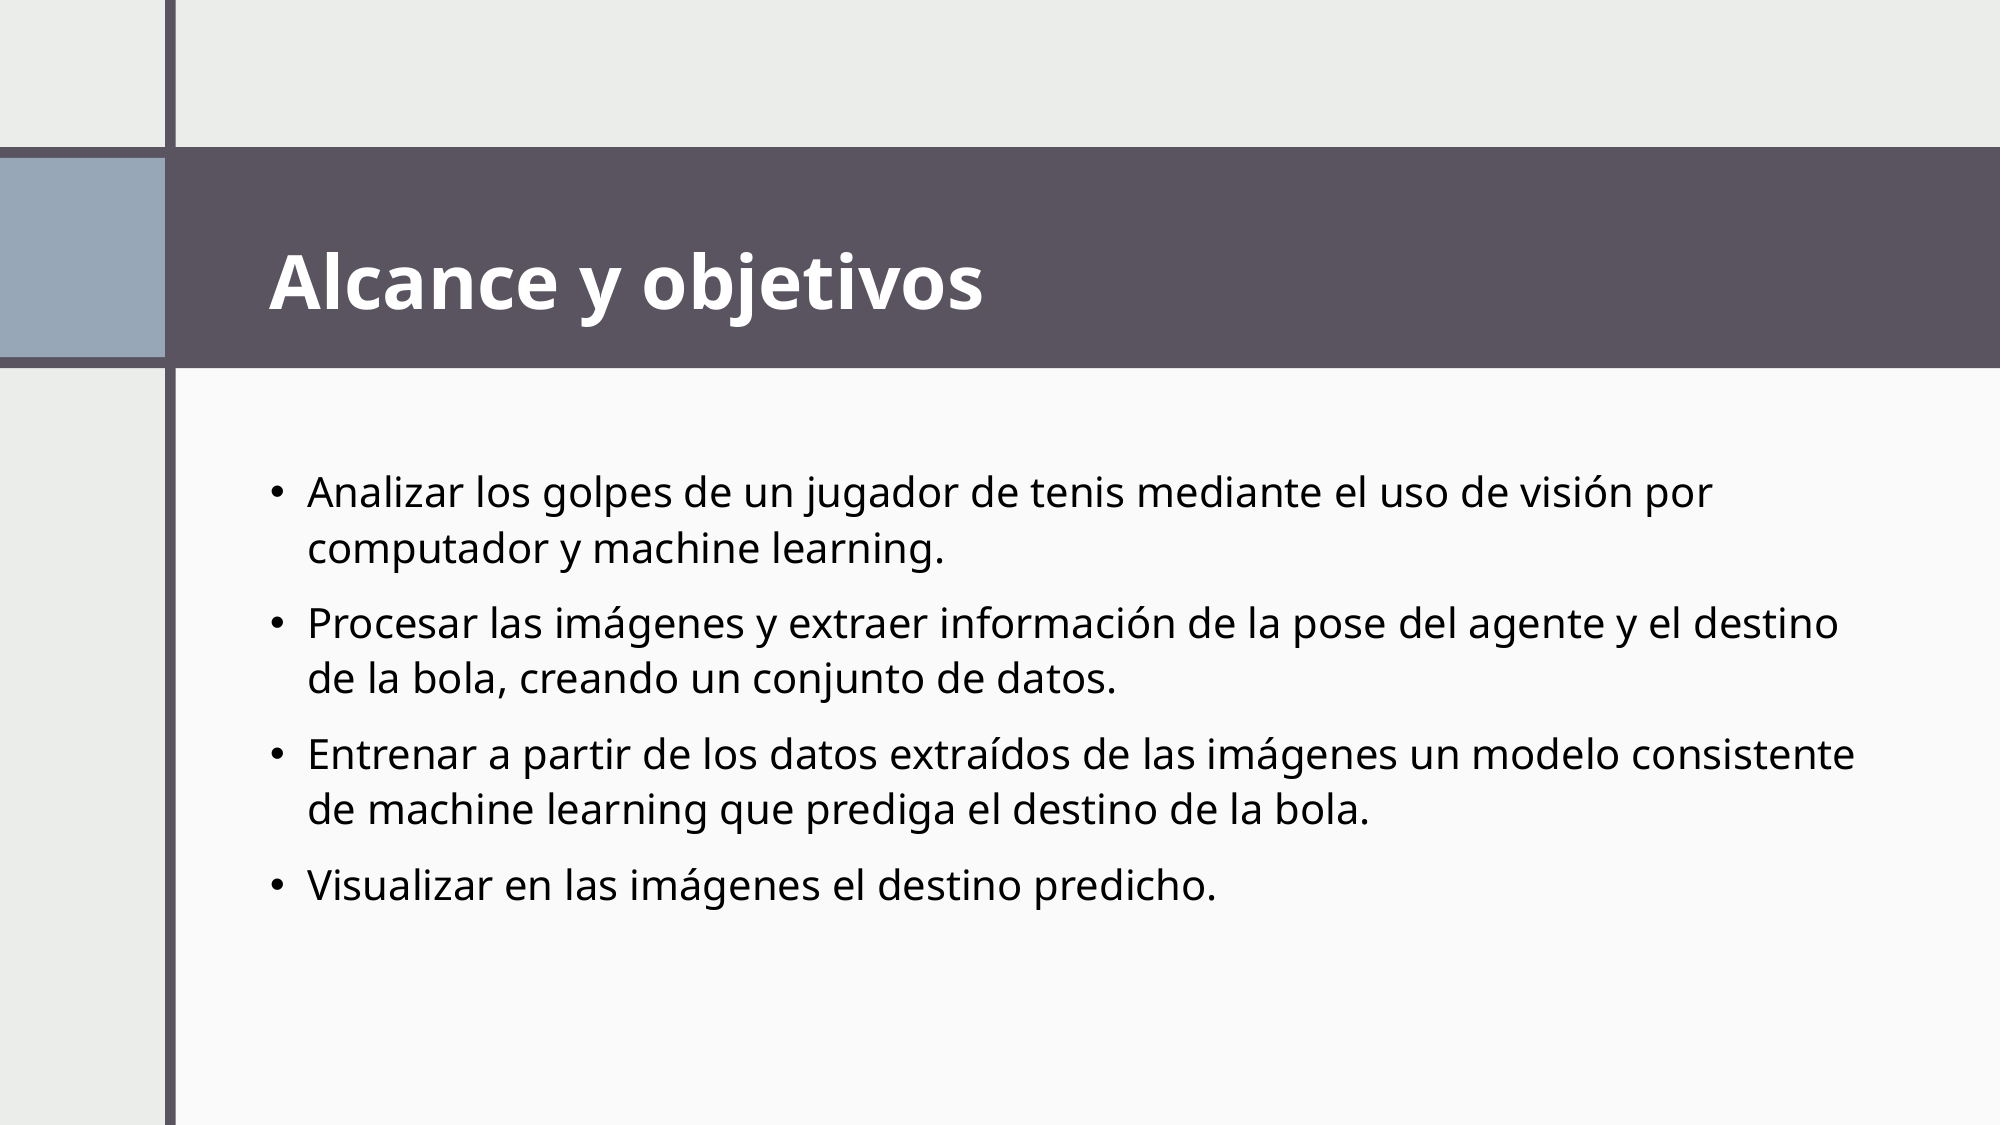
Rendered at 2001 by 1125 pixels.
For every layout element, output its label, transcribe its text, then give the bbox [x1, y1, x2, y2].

text_box [0, 157, 165, 358]
list Analizar los golpes de un jugador de tenis mediante el uso de visión por computador y machine learning. Procesar las imágenes y extraer información de la pose del agente y el destino de la bola, creando un conjunto de datos. Entrenar a partir de los datos extraídos de las imágenes un modelo consistente de machine learning que prediga el destino de la bola. Visualizar en las imágenes el destino predicho. [251, 443, 1882, 1006]
text_box [0, 358, 165, 369]
title Alcance y objetivos [251, 171, 1895, 341]
text_box [0, 0, 165, 147]
text_box [165, 0, 176, 1125]
text_box [176, 147, 2000, 369]
text_box [0, 369, 165, 1125]
text_box [176, 0, 2000, 147]
text_box [0, 147, 165, 157]
text_box [176, 369, 2000, 1125]
